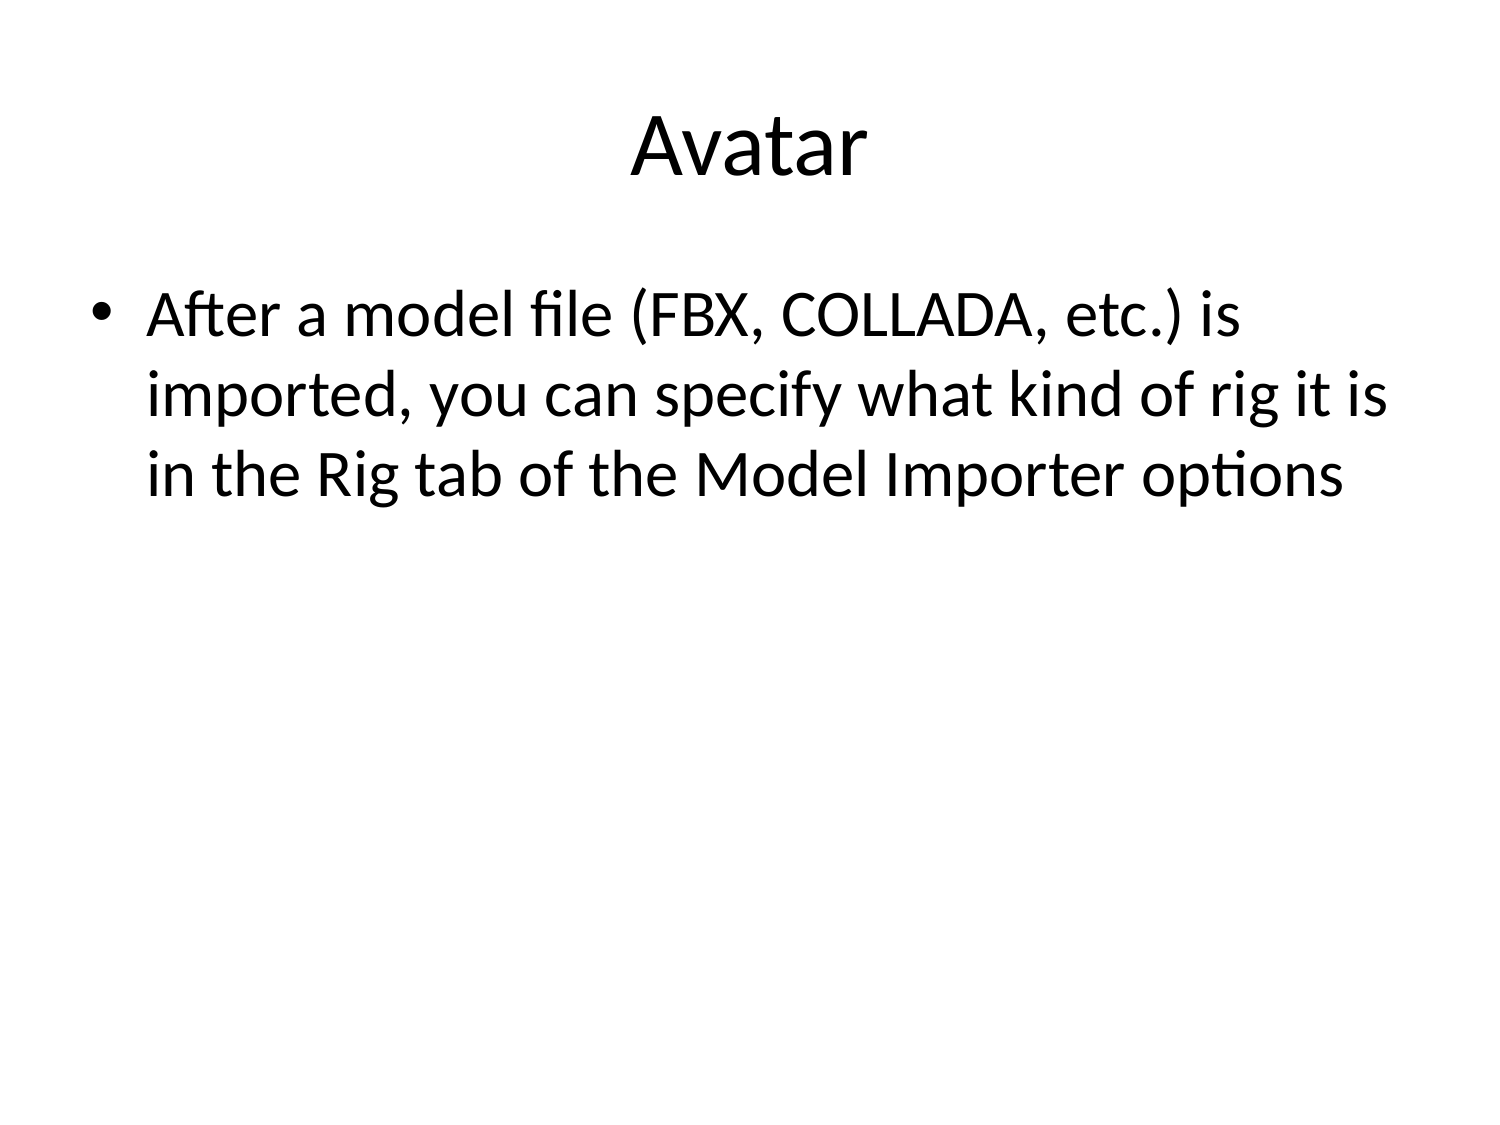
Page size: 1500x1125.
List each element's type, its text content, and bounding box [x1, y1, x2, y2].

title Avatar [75, 45, 1425, 233]
list After a model file (FBX, COLLADA, etc.) is imported, you can specify what kind of rig it is in the Rig tab of the Model Importer options [75, 262, 1425, 1005]
